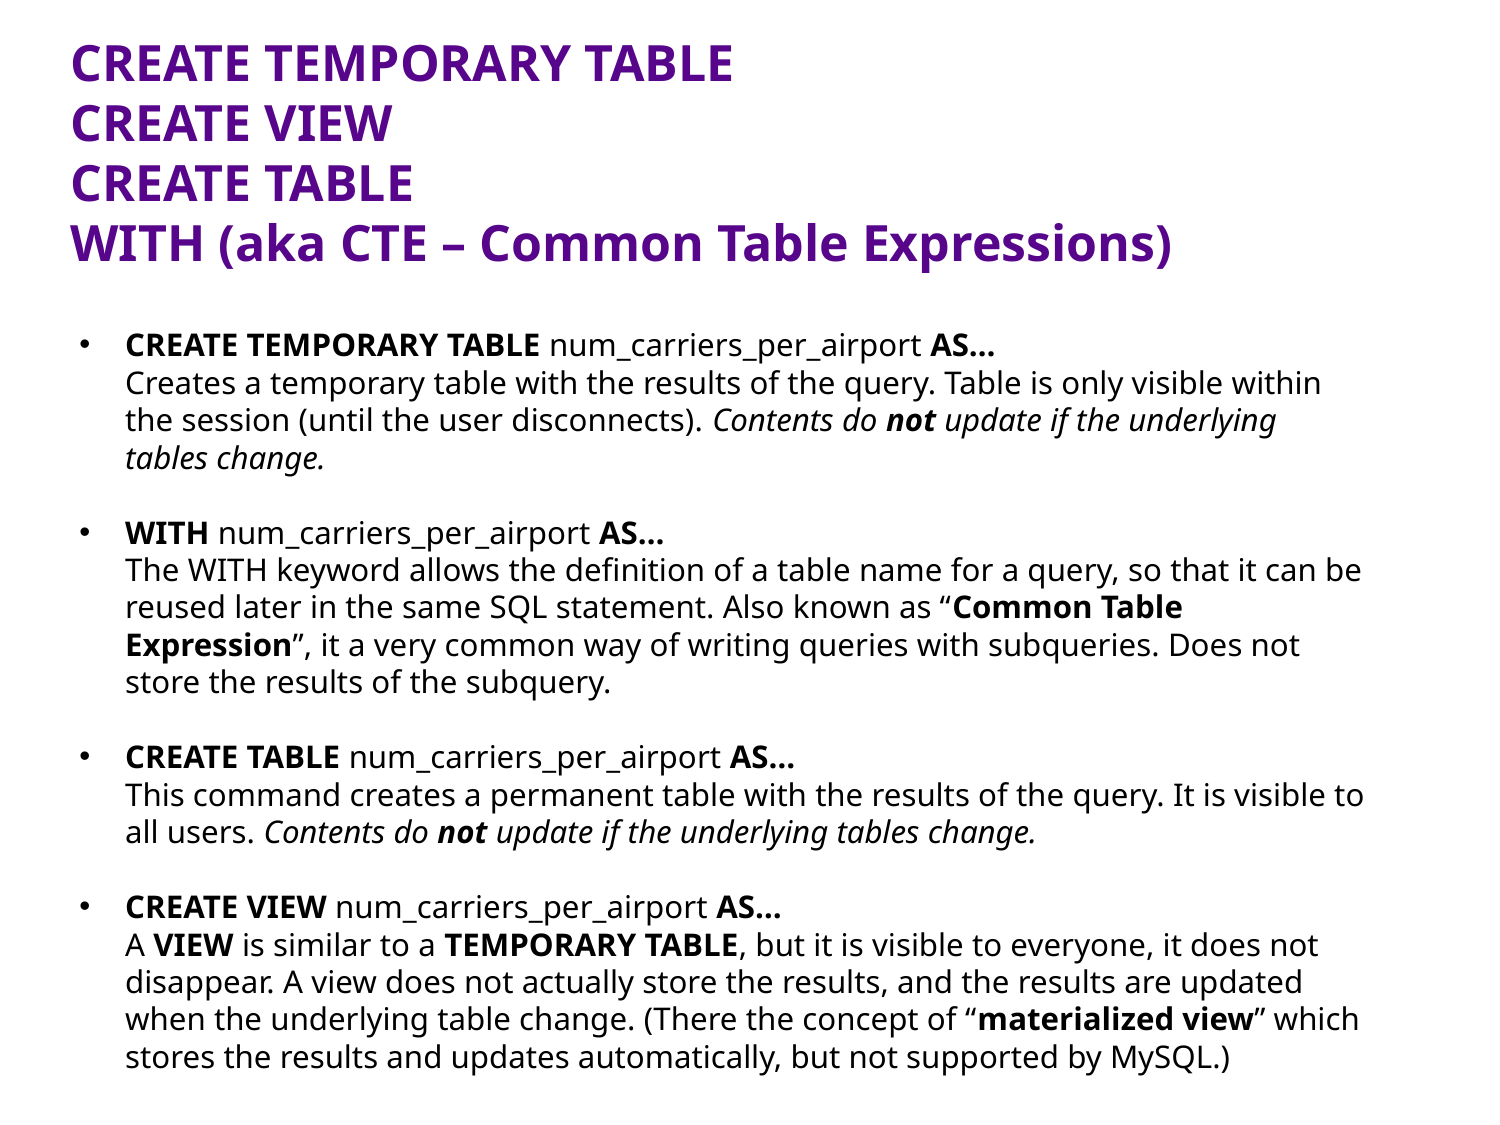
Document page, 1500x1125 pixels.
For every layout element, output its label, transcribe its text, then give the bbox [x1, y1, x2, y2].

text_box CREATE TEMPORARY TABLE num_carriers_per_airport AS… Creates a temporary table with the results of the query. Table is only visible within the session (until the user disconnects). Contents do not update if the underlying tables change. WITH num_carriers_per_airport AS… The WITH keyword allows the definition of a table name for a query, so that it can be reused later in the same SQL statement. Also known as “Common Table Expression”, it a very common way of writing queries with subqueries. Does not store the results of the subquery. CREATE TABLE num_carriers_per_airport AS… This command creates a permanent table with the results of the query. It is visible to all users. Contents do not update if the underlying tables change. CREATE VIEW num_carriers_per_airport AS… A VIEW is similar to a TEMPORARY TABLE, but it is visible to everyone, it does not disappear. A view does not actually store the results, and the results are updated when the underlying table change. (There the concept of “materialized view” which stores the results and updates automatically, but not supported by MySQL.) [63, 318, 1383, 1120]
text_box CREATE TEMPORARY TABLE CREATE VIEW CREATE TABLE WITH (aka CTE – Common Table Expressions) [63, 24, 1459, 280]
text_box [77, 210, 1423, 261]
